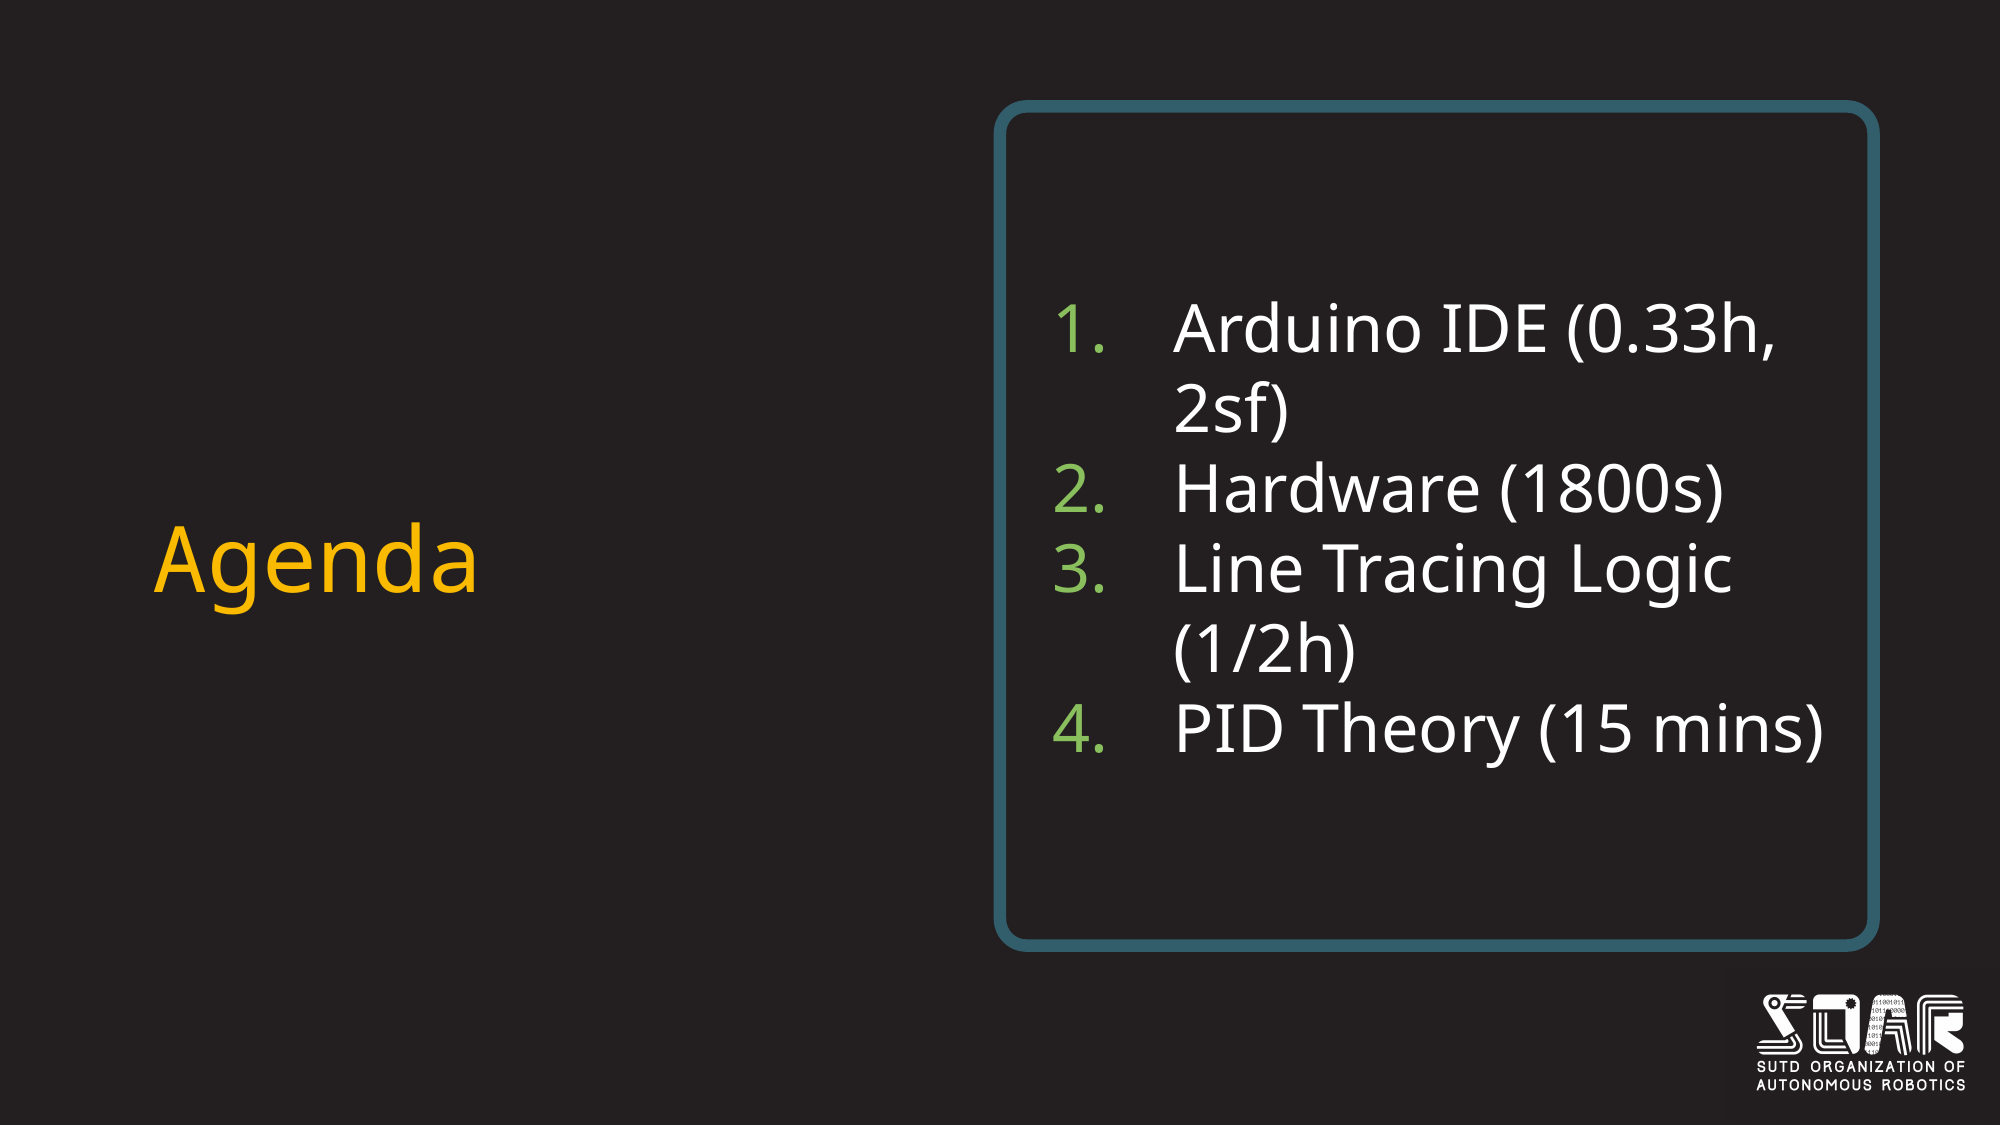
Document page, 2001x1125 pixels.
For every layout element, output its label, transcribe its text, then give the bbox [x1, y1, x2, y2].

title Agenda [137, 472, 932, 653]
text_box Arduino IDE (0.33h, 2sf) Hardware (1800s) Line Tracing Logic (1/2h) PID Theory (15 mins) [998, 105, 1875, 947]
picture [1725, 967, 2000, 1125]
